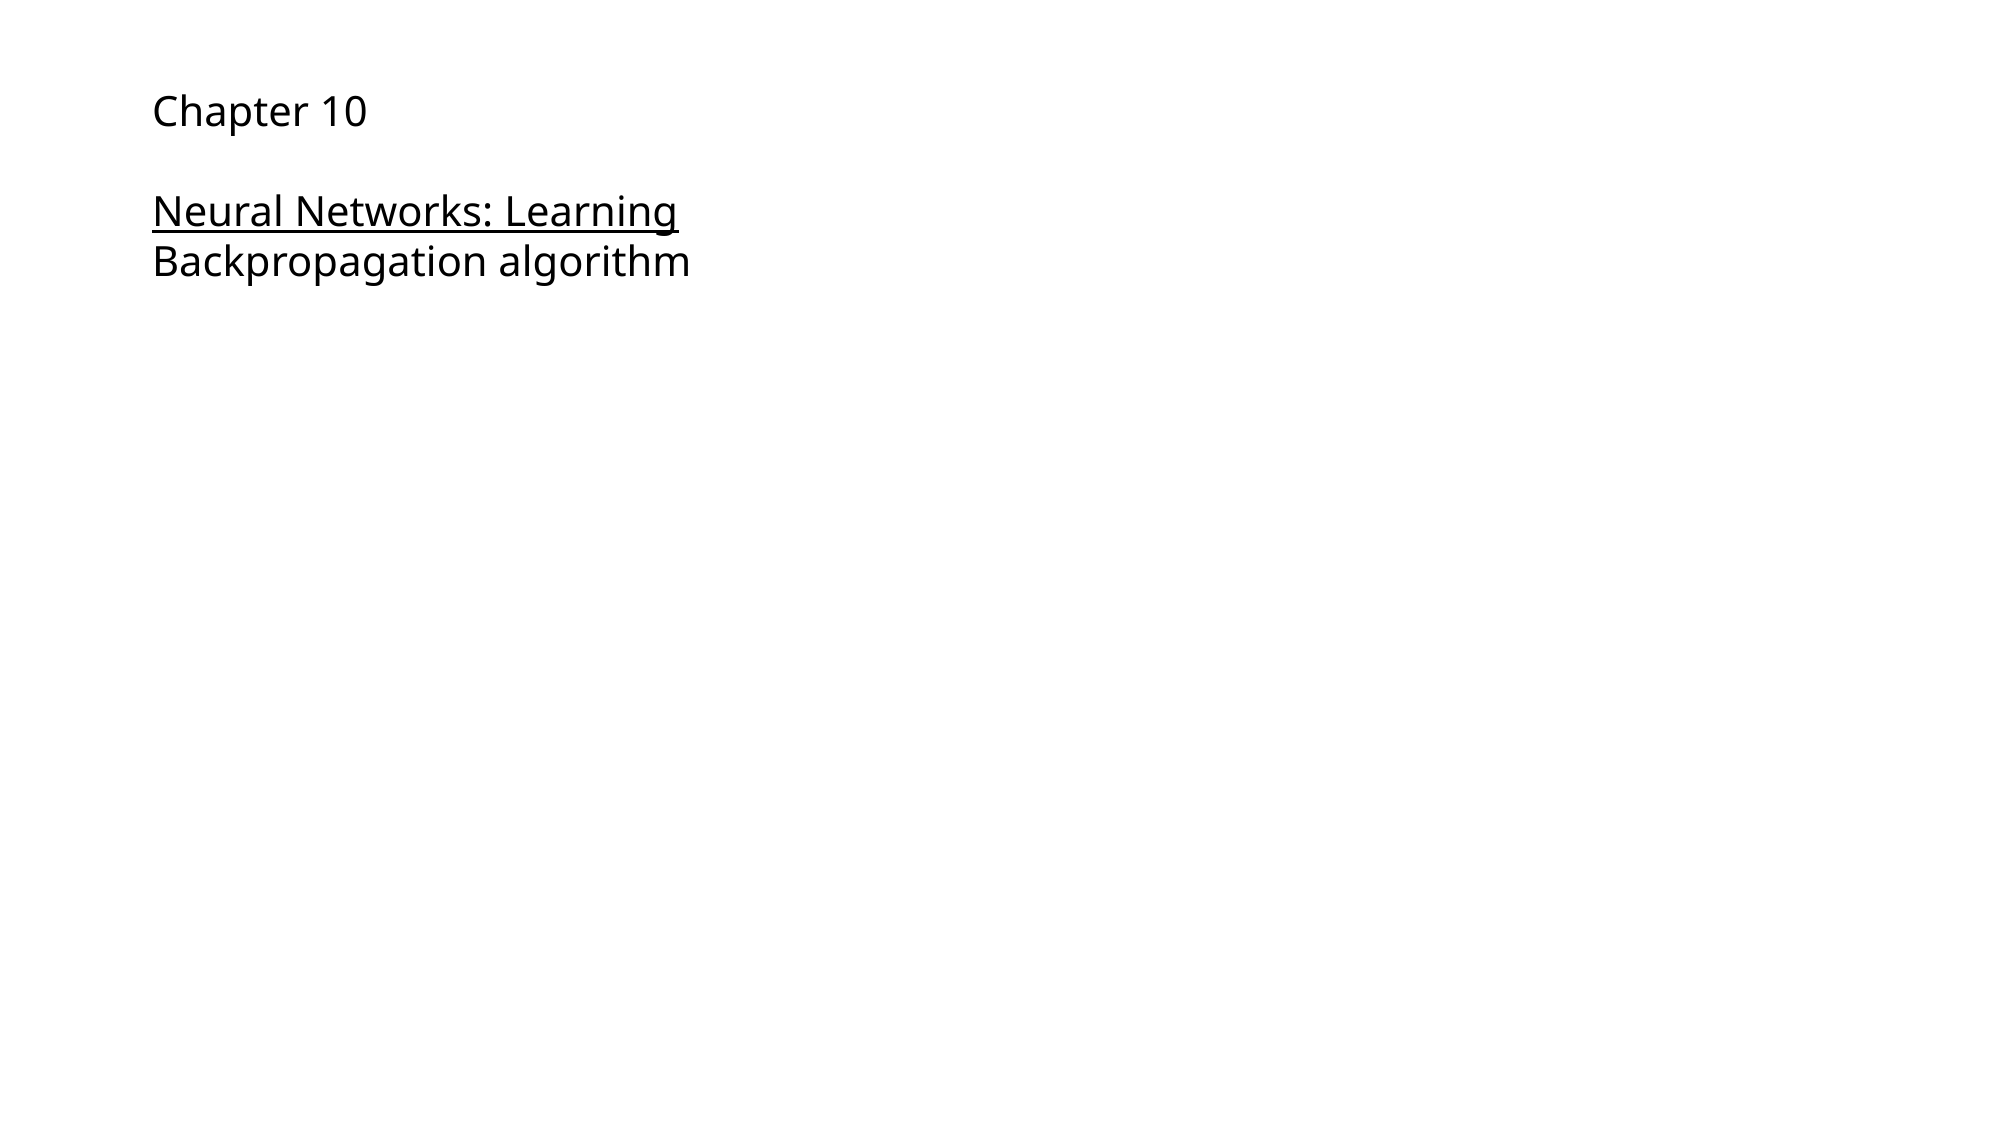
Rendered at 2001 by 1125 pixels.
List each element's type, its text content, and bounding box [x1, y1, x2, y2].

text_box Chapter 10 Neural Networks: Learning Backpropagation algorithm [137, 77, 1926, 293]
